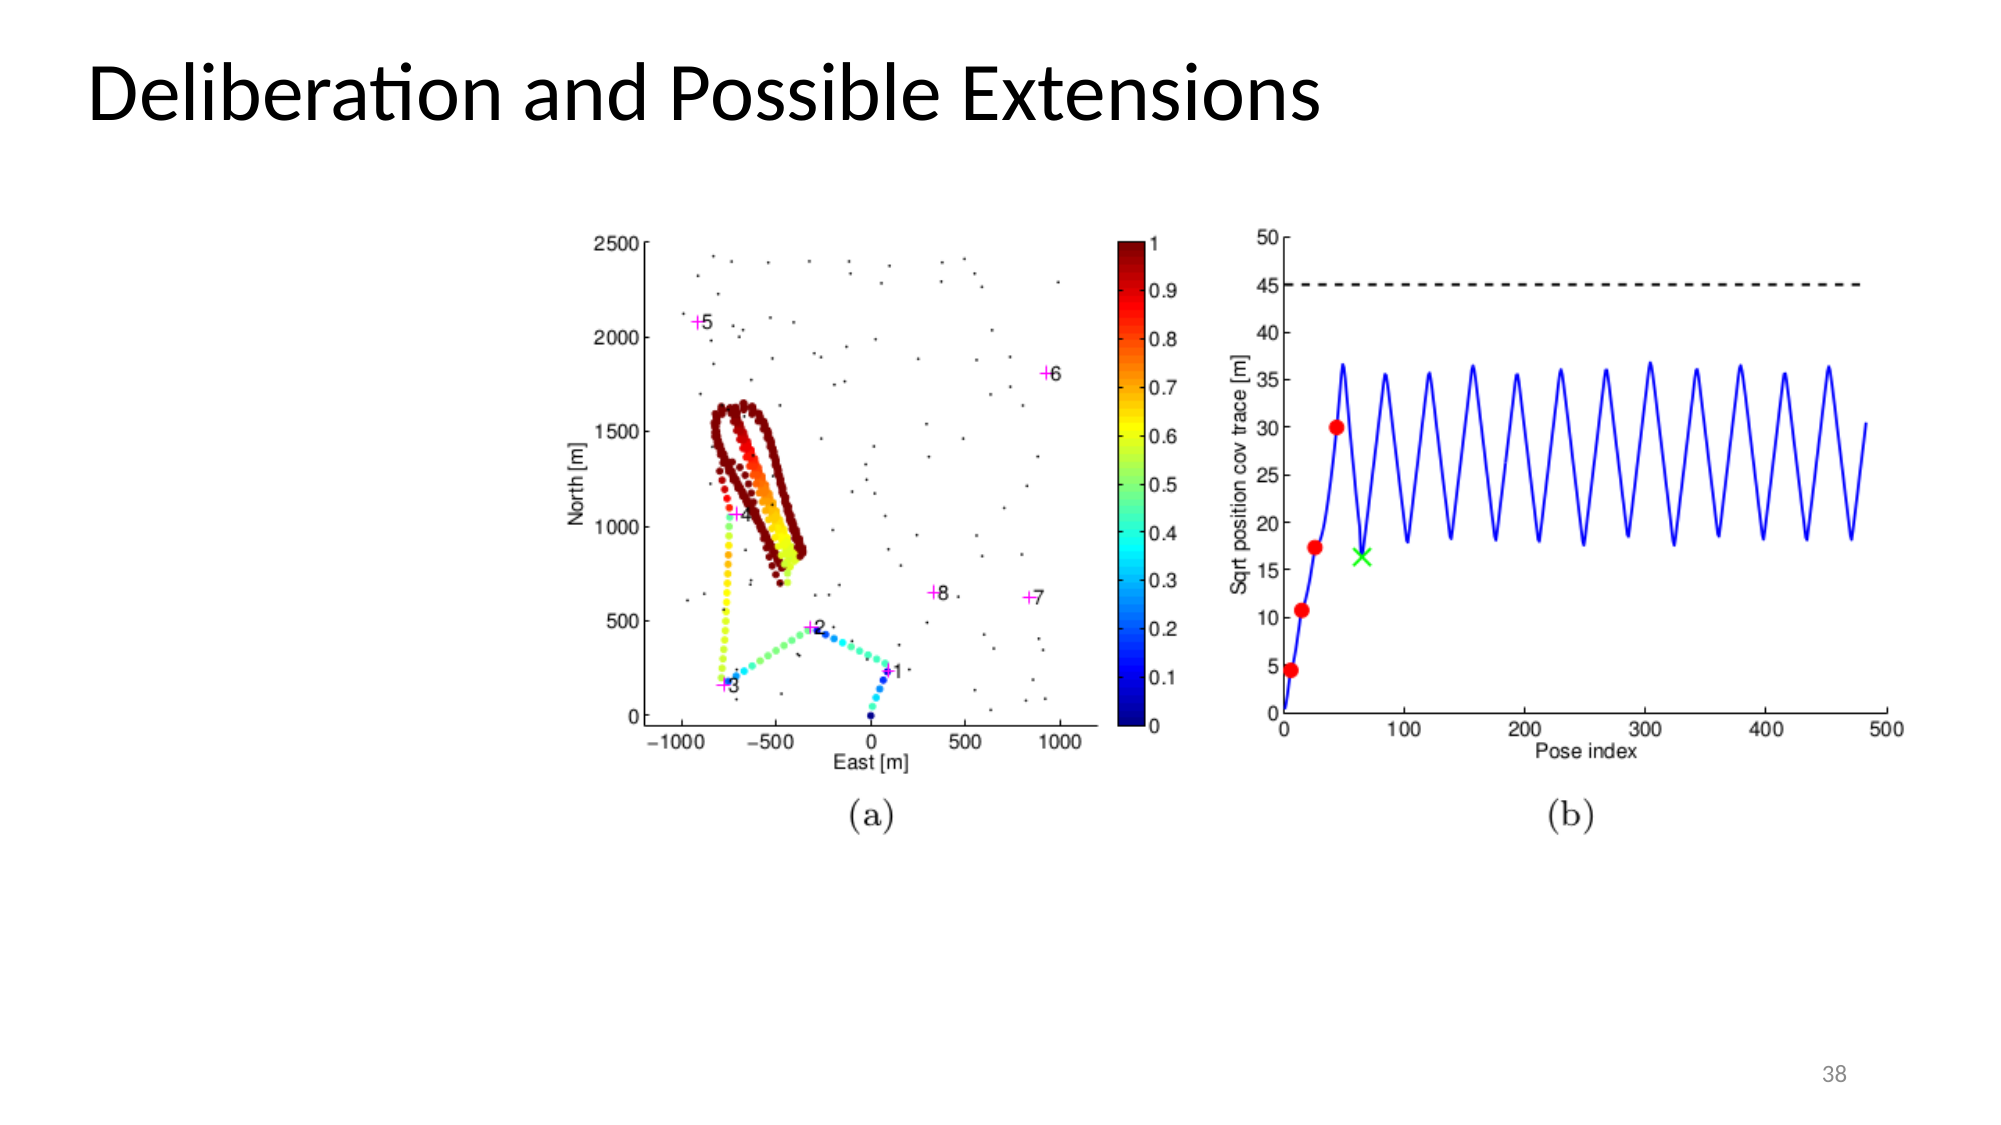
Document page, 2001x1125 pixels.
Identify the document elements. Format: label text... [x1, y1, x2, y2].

text_box Deliberation and Possible Extensions [73, 30, 1338, 145]
slide_number 38 [1412, 1042, 1863, 1103]
picture [533, 174, 1915, 846]
